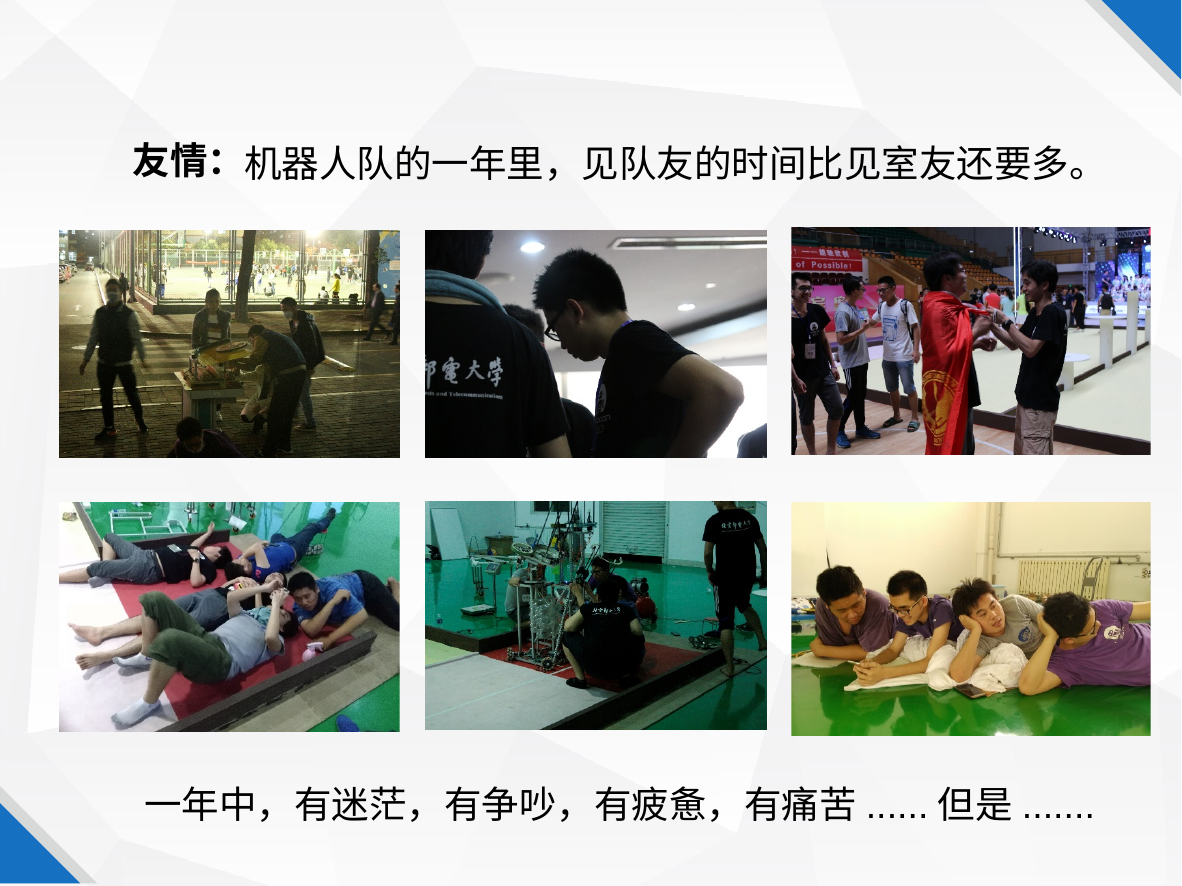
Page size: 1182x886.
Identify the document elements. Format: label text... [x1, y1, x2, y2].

text_box 机器人队的一年里，见队友的时间比见室友还要多。 [229, 132, 1182, 192]
text_box 一年中，有迷茫，有争吵，有疲惫，有痛苦......但是....... [129, 773, 1155, 834]
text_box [1084, 0, 1182, 97]
text_box 友情： [118, 129, 264, 190]
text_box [0, 785, 98, 884]
picture [0, 0, 1182, 886]
